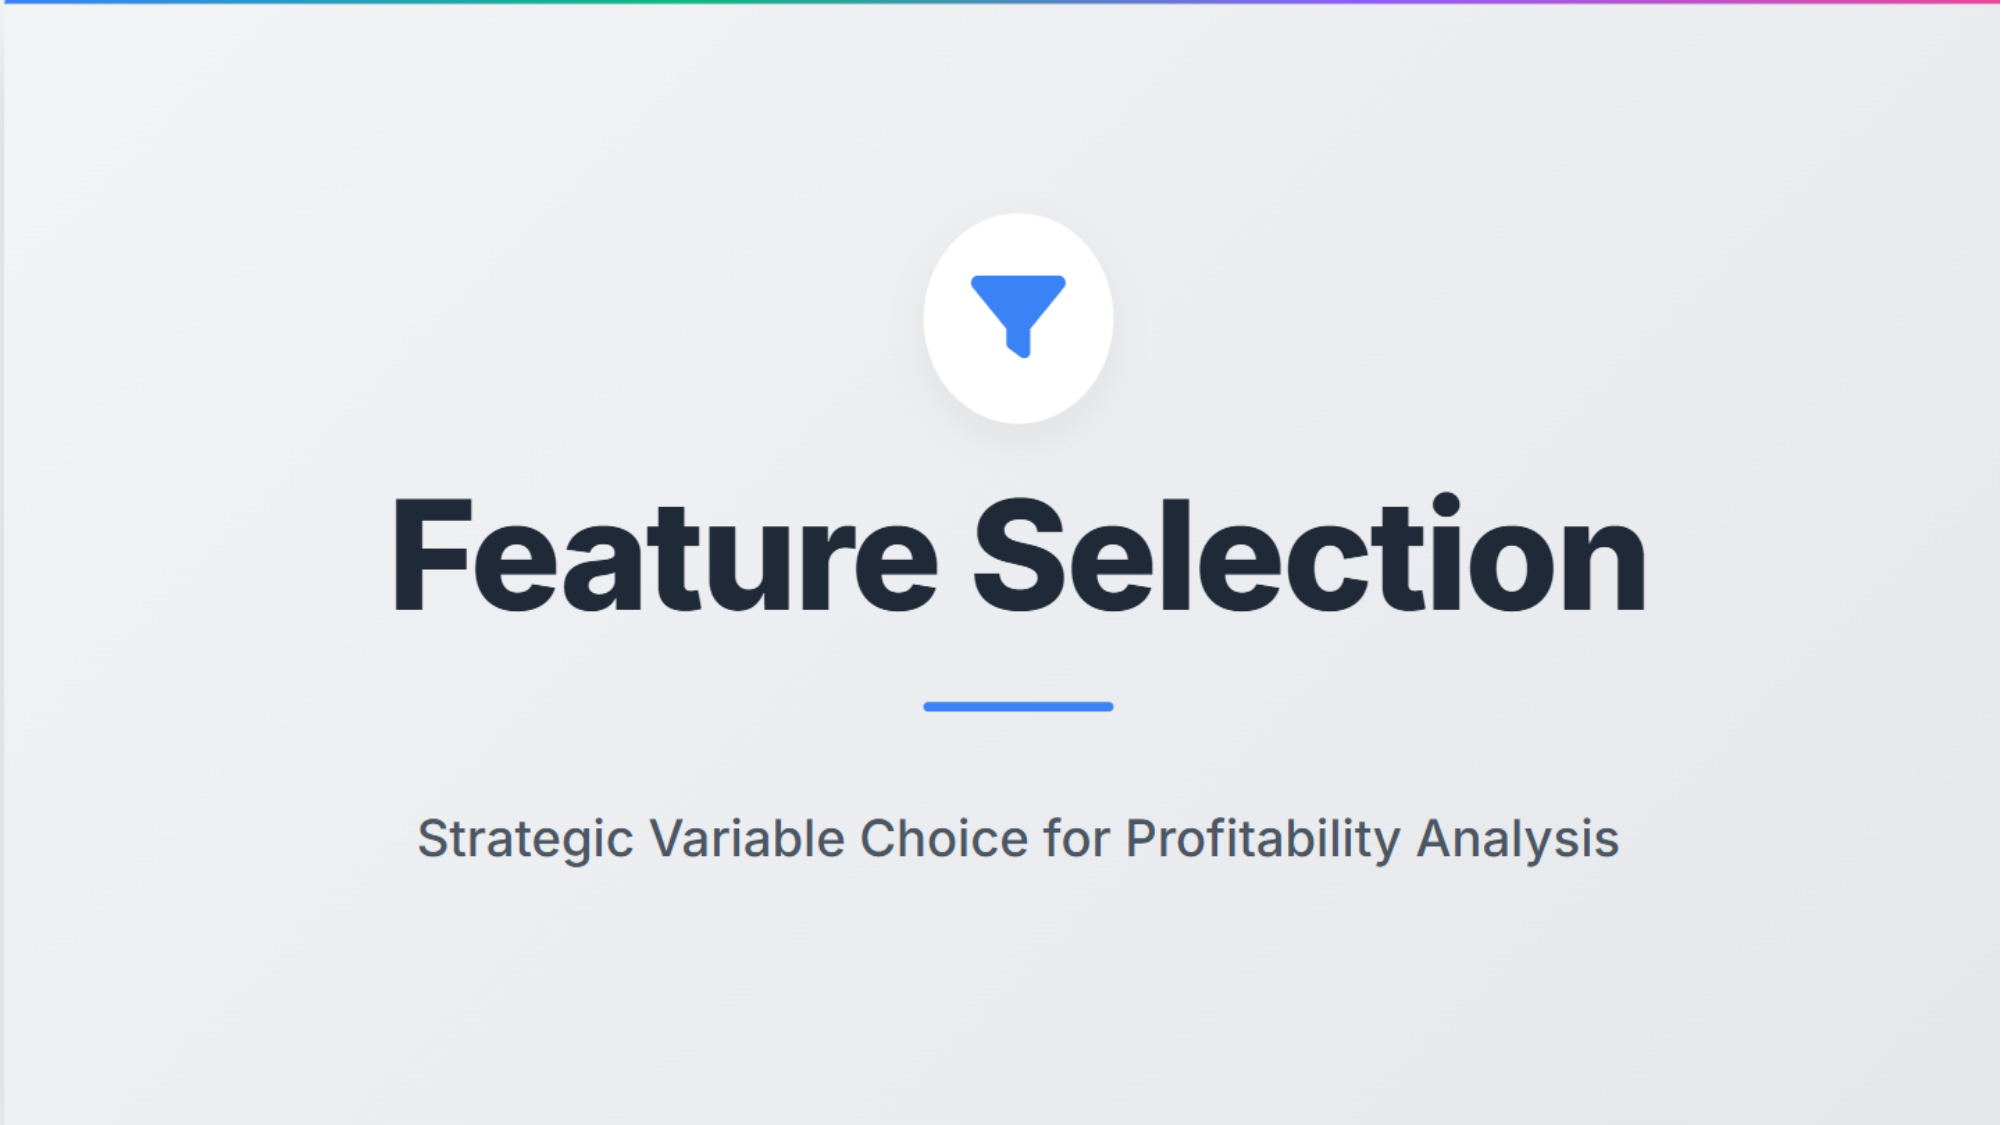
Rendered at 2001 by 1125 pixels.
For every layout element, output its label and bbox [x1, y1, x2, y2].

list [0, 0, 2000, 1125]
